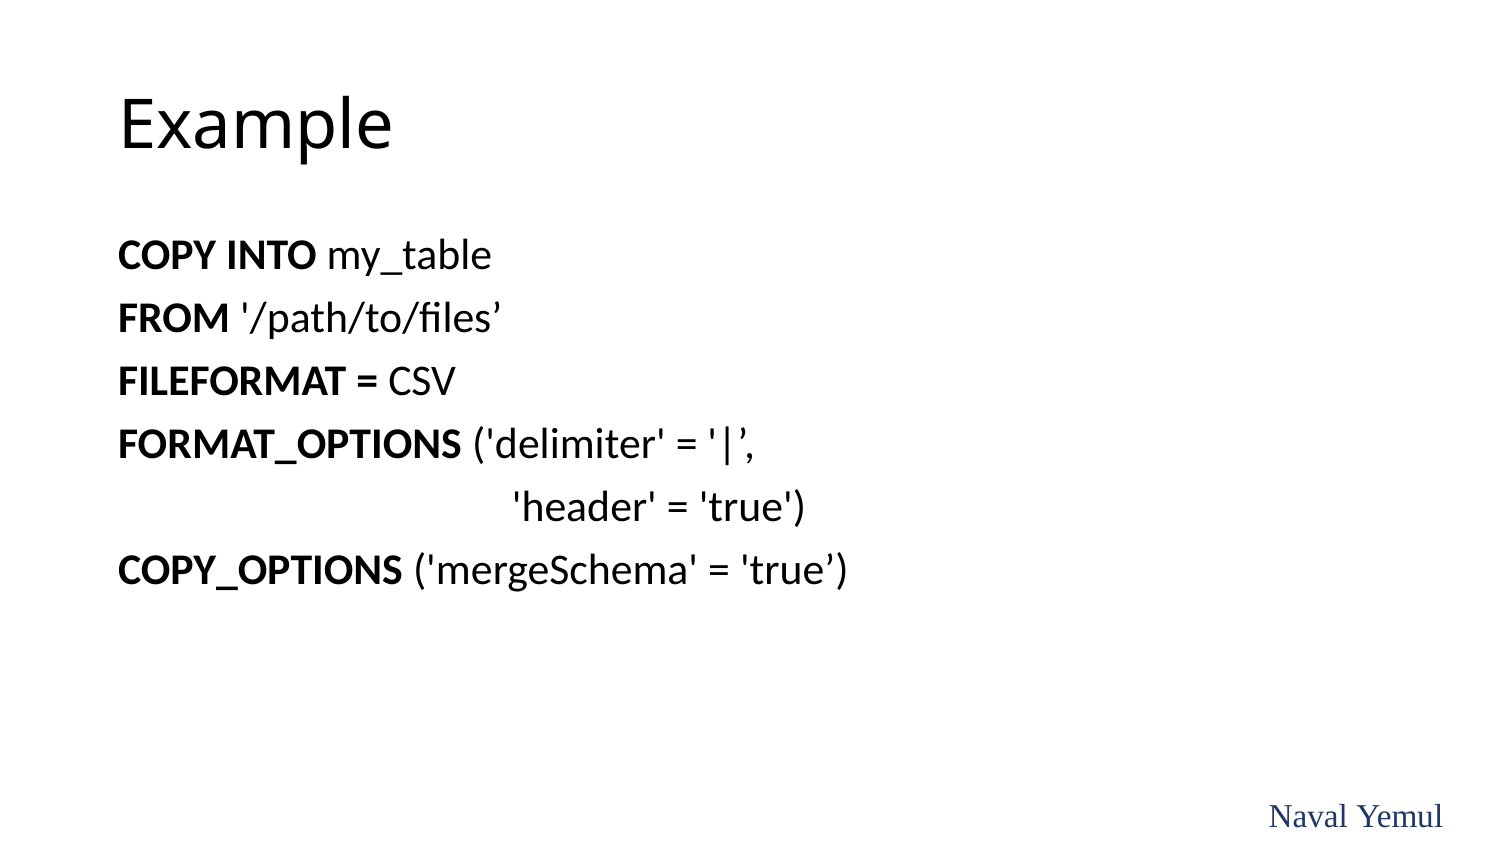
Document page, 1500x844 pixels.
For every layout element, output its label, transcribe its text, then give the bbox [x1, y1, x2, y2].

title Example [103, 44, 1397, 208]
text_box Naval Yemul [1253, 786, 1499, 842]
list COPY INTO my_table FROM '/path/to/files’ FILEFORMAT = CSV FORMAT_OPTIONS ('delimiter' = '|’, 'header' = 'true') COPY_OPTIONS ('mergeSchema' = 'true’) [103, 224, 1397, 760]
